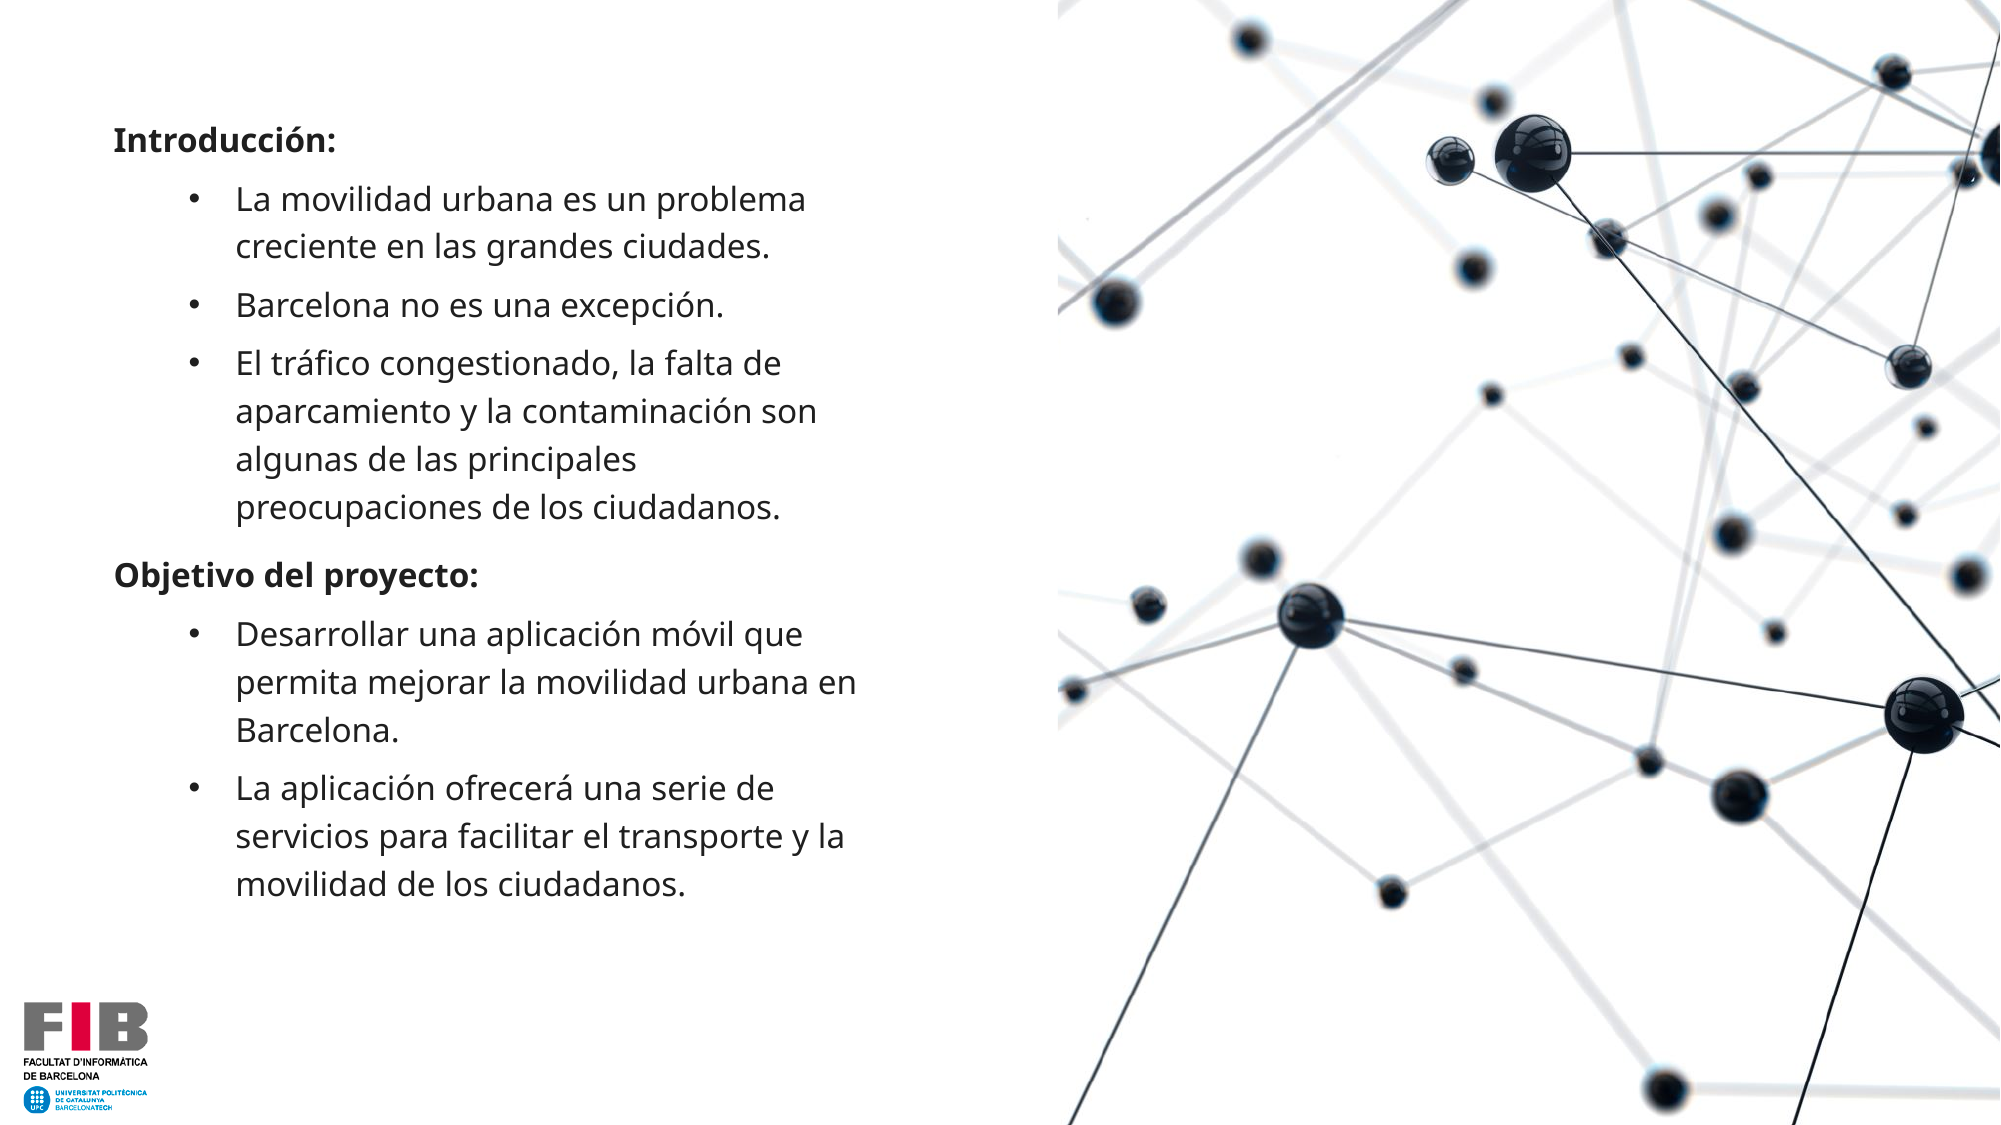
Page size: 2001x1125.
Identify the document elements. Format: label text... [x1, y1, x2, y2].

list Introducción: La movilidad urbana es un problema creciente en las grandes ciudades. Barcelona no es una excepción. El tráfico congestionado, la falta de aparcamiento y la contaminación son algunas de las principales preocupaciones de los ciudadanos. Objetivo del proyecto: Desarrollar una aplicación móvil que permita mejorar la movilidad urbana en Barcelona. La aplicación ofrecerá una serie de servicios para facilitar el transporte y la movilidad de los ciudadanos. [98, 103, 904, 857]
picture [1057, 0, 2000, 1125]
picture [32, 1088, 40, 1093]
picture [0, 1002, 200, 1114]
